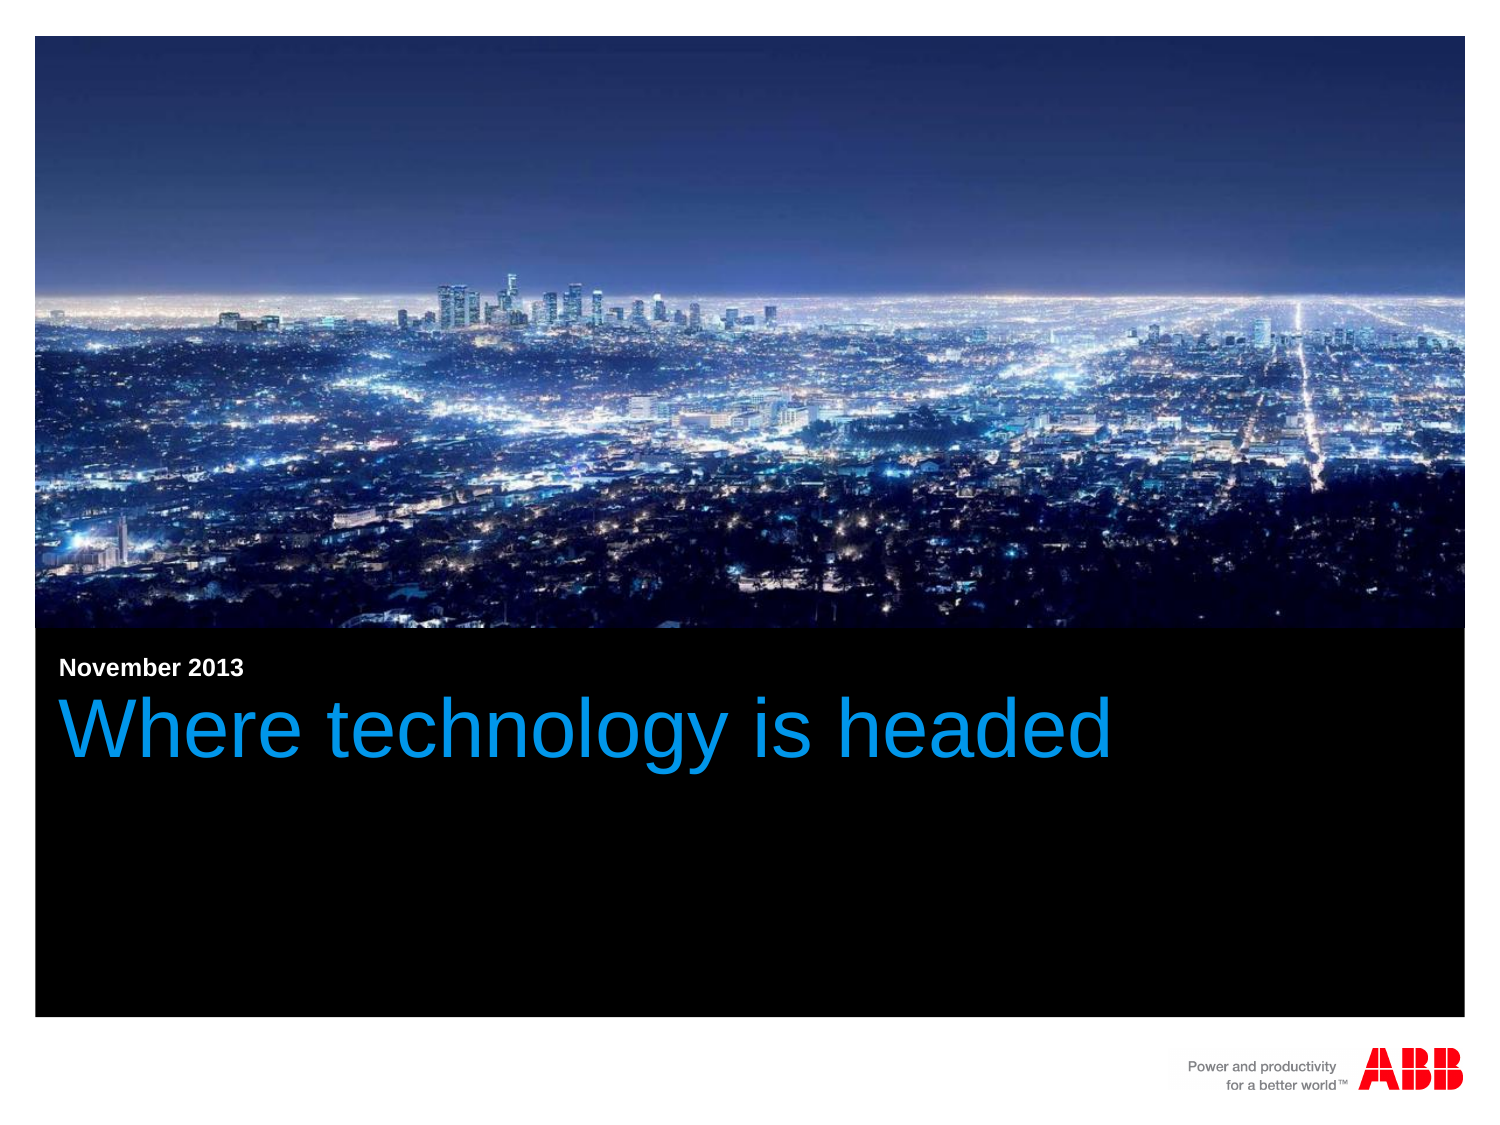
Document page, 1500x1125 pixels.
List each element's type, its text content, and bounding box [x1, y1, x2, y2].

title Where technology is headed [35, 687, 1465, 1018]
picture [35, 36, 1465, 628]
picture [1168, 1048, 1463, 1090]
list November 2013 [35, 651, 1465, 687]
